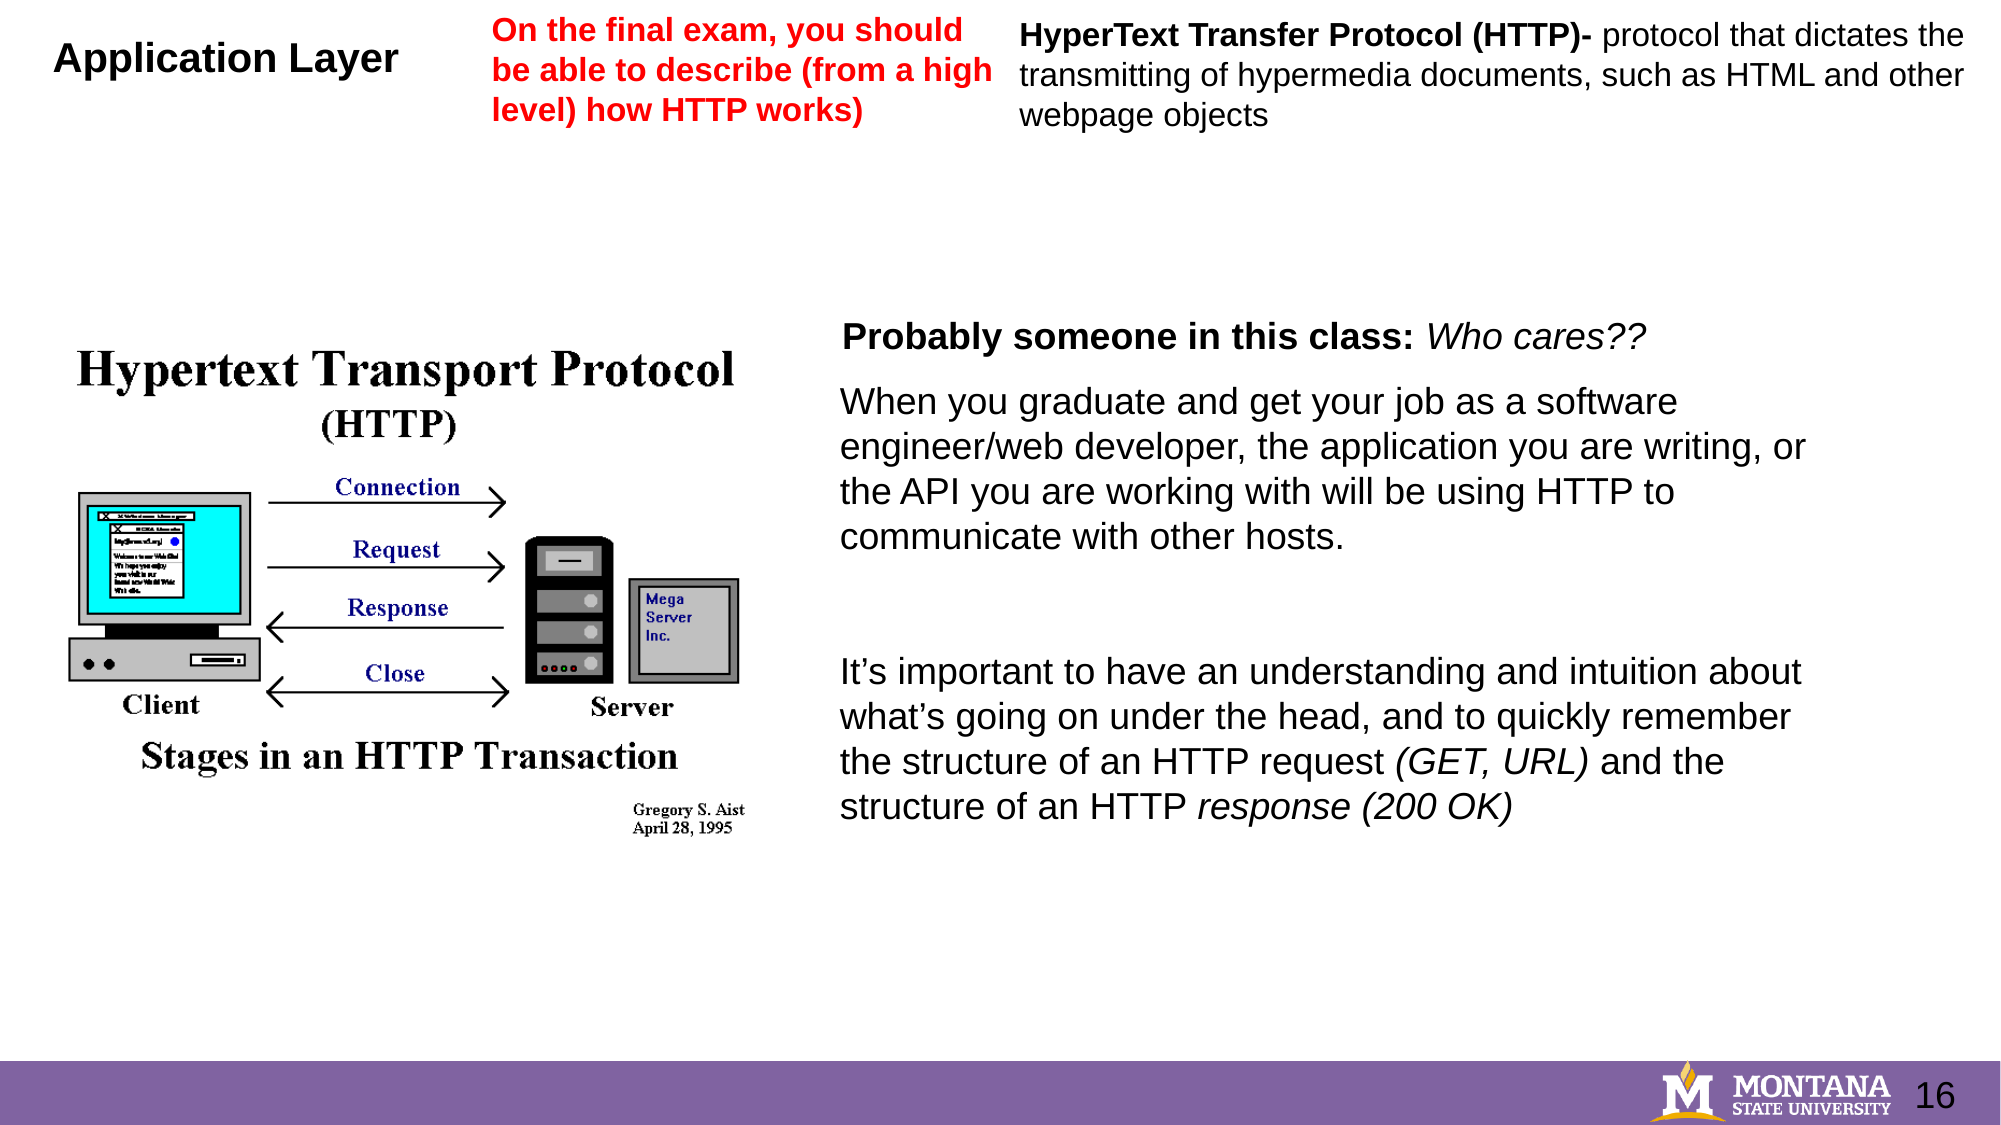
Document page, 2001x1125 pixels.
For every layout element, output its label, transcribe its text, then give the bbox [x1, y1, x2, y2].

slide_number 16 [1887, 1072, 1994, 1125]
text_box When you graduate and get your job as a software engineer/web developer, the application you are writing, or the API you are working with will be using HTTP to communicate with other hosts. It’s important to have an understanding and intuition about what’s going on under the head, and to quickly remember the structure of an HTTP request (GET, URL) and the structure of an HTTP response (200 OK) [825, 369, 1850, 835]
text_box Probably someone in this class: Who cares?? [827, 304, 1662, 364]
picture [1650, 1060, 1891, 1122]
text_box HyperText Transfer Protocol (HTTP)- protocol that dictates the transmitting of hypermedia documents, such as HTML and other webpage objects [1004, 5, 2000, 141]
title Application Layer [16, 16, 940, 220]
picture [62, 324, 751, 841]
text_box On the final exam, you should be able to describe (from a high level) how HTTP works) [476, 1, 1015, 136]
